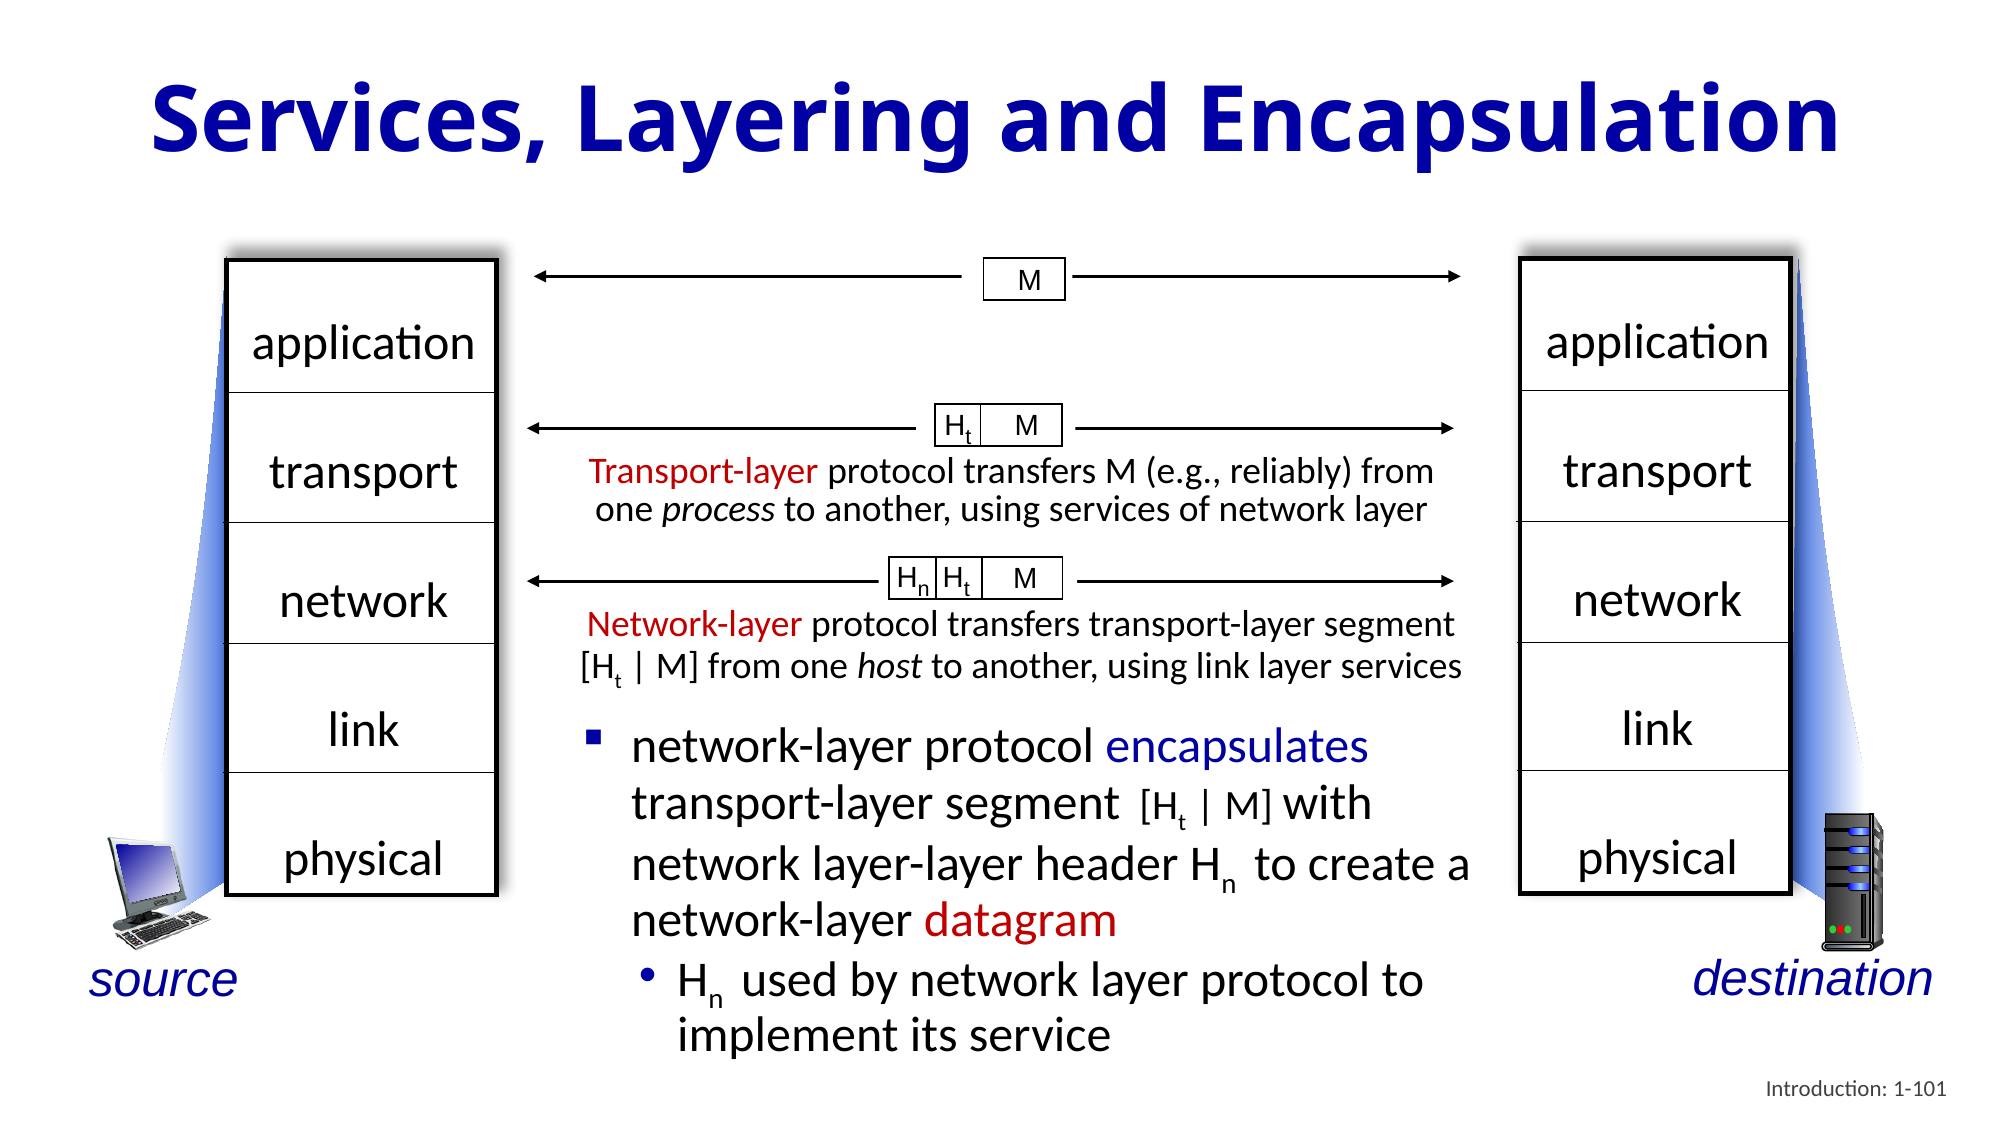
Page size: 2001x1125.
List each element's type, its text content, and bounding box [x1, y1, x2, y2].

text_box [533, 244, 1461, 309]
text_box source [74, 938, 254, 1014]
text_box network-layer protocol encapsulates transport-layer segment [Ht | M] with network layer-layer header Hn to create a network-layer datagram Hn used by network layer protocol to implement its service [567, 711, 1525, 1070]
title Services, Layering and Encapsulation [135, 47, 1861, 195]
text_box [218, 233, 509, 896]
text_box [915, 429, 1076, 453]
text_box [1512, 231, 1803, 894]
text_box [933, 399, 1083, 449]
slide_number Introduction: 1-101 [1512, 1056, 1963, 1117]
text_box [915, 387, 1076, 428]
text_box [526, 544, 1492, 692]
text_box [104, 832, 236, 959]
text_box [1806, 383, 1865, 899]
text_box Transport-layer protocol transfers M (e.g., reliably) from one process to another, using services of network layer [551, 445, 1474, 537]
text_box destination [1677, 937, 1949, 1013]
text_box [1822, 813, 1884, 951]
text_box [160, 366, 218, 832]
